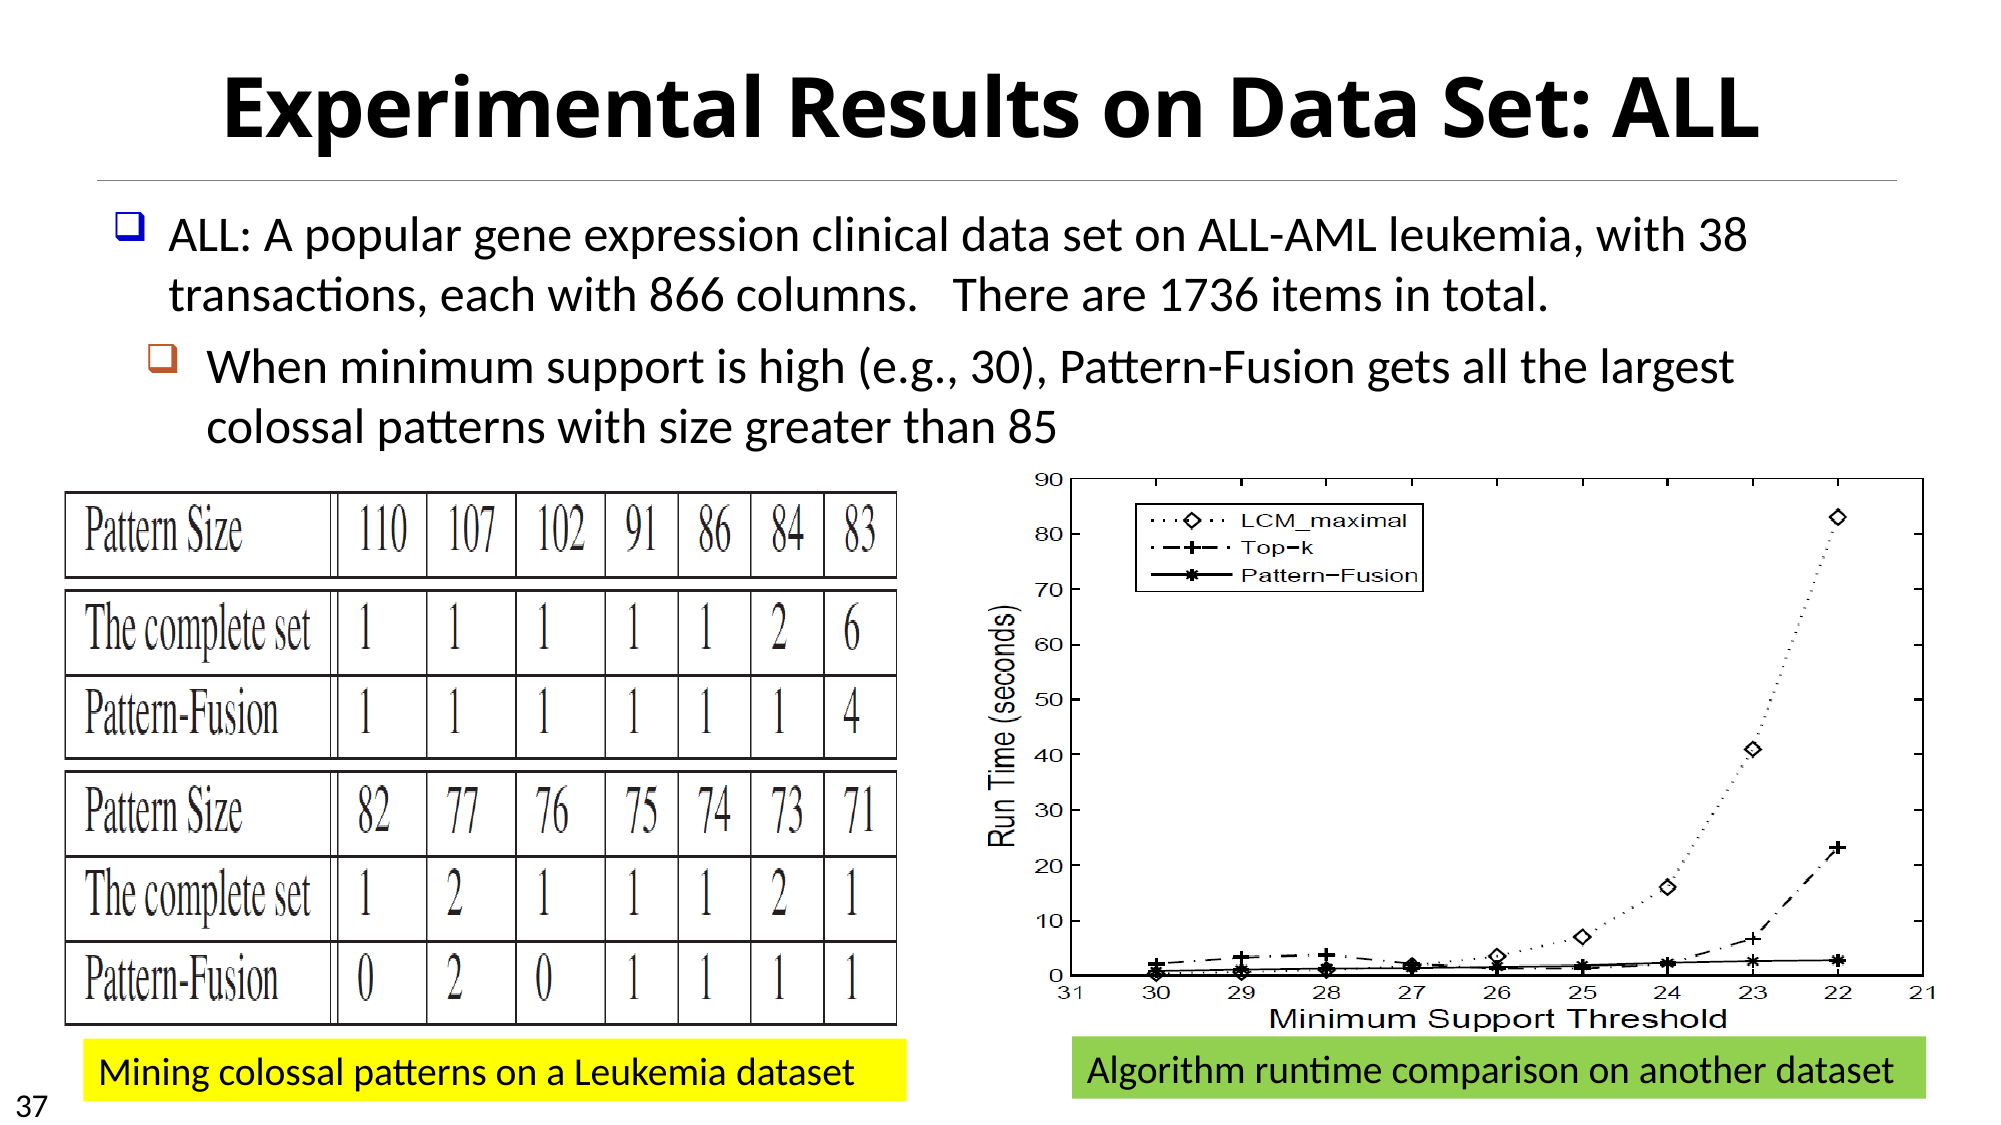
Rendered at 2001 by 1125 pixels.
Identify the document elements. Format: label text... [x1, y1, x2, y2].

text_box Algorithm runtime comparison on another dataset [1072, 1040, 1927, 1099]
title Experimental Results on Data Set: ALL [83, 62, 1900, 163]
picture [61, 486, 899, 1031]
text_box Mining colossal patterns on a Leukemia dataset [83, 1038, 907, 1101]
picture [988, 472, 1936, 1033]
list ALL: A popular gene expression clinical data set on ALL-AML leukemia, with 38 transactions, each with 866 columns. There are 1736 items in total. When minimum support is high (e.g., 30), Pattern-Fusion gets all the largest colossal patterns with size greater than 85 [97, 193, 1898, 460]
